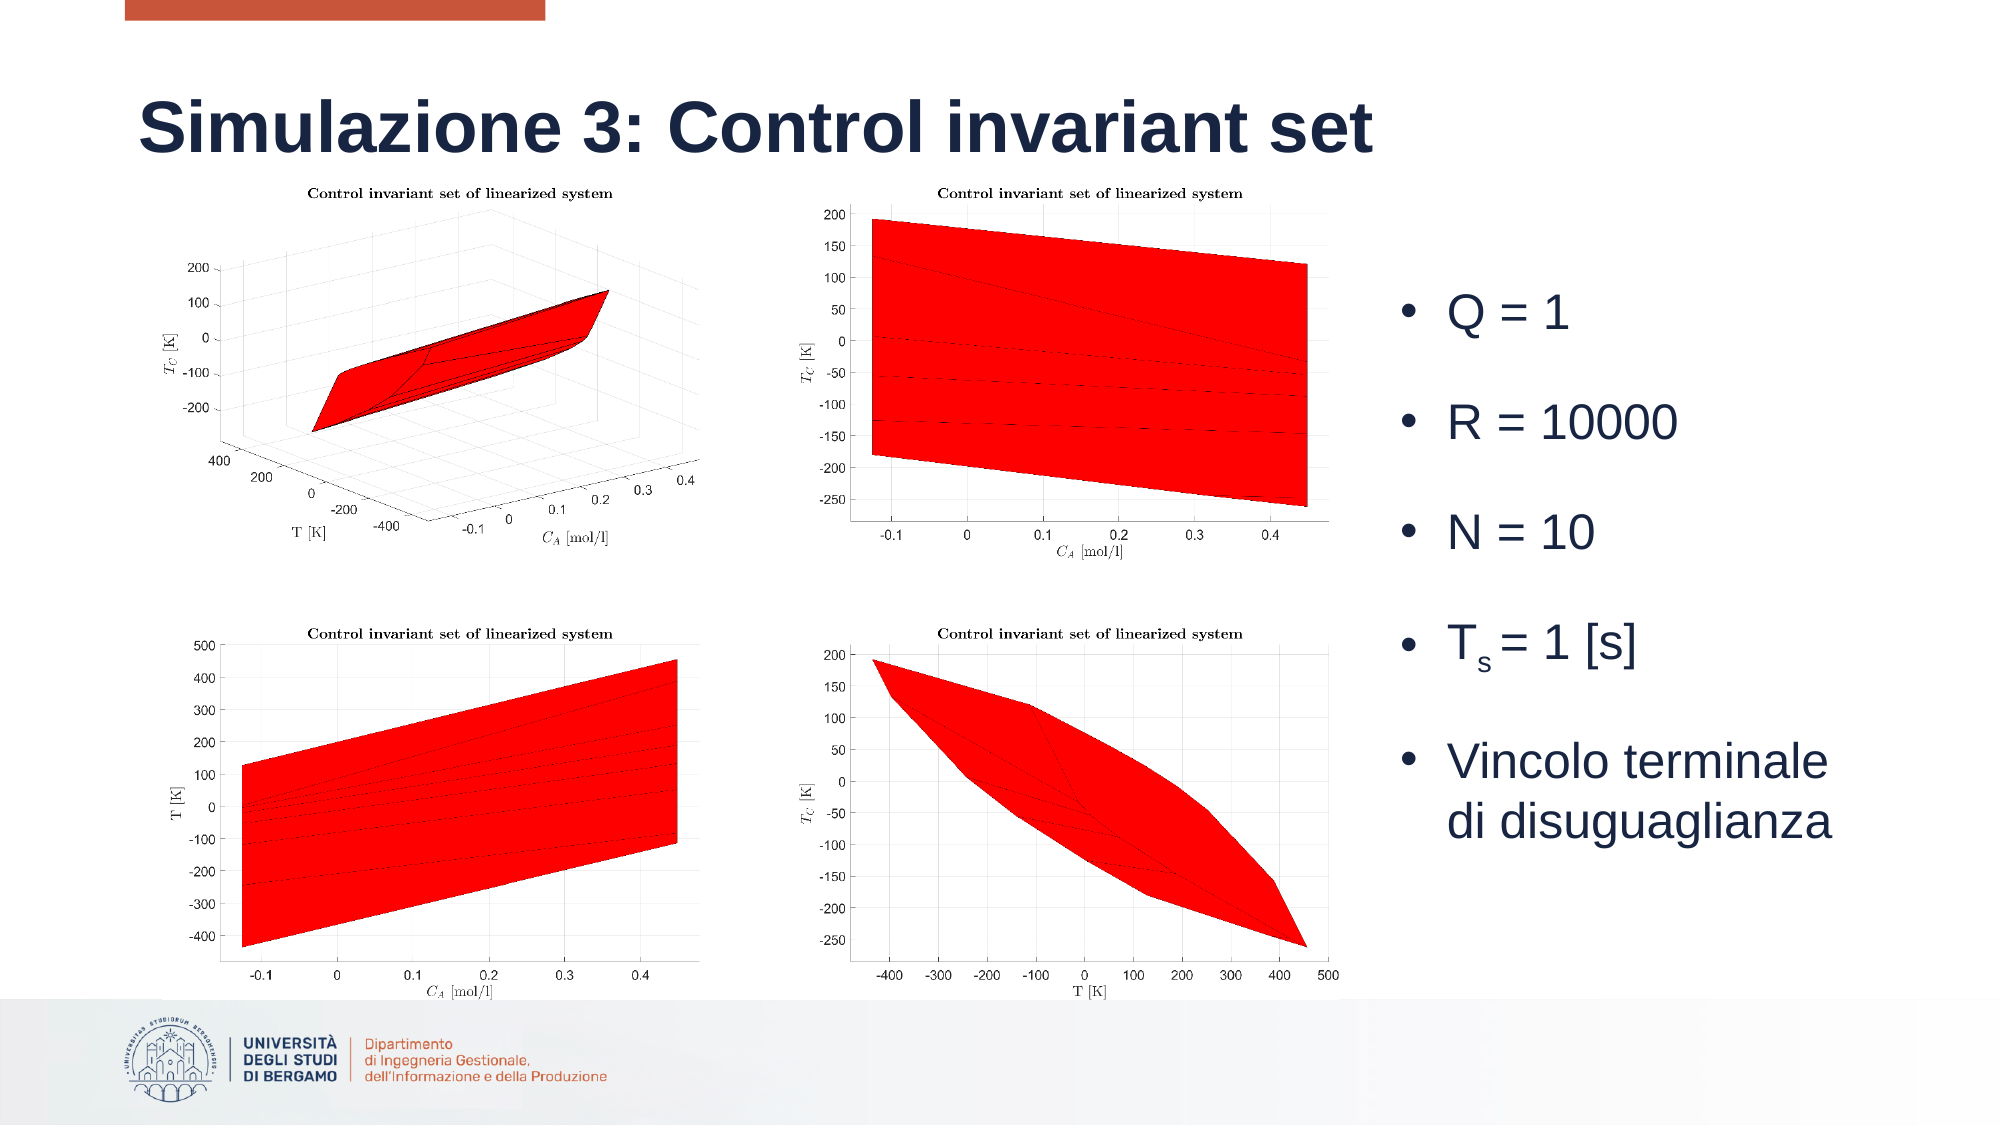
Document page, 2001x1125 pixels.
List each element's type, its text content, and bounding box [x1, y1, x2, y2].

list Q = 1 R = 10000 N = 10 Ts = 1 [s] Vincolo terminale di disuguaglianza [1400, 279, 1875, 846]
title Simulazione 3: Control invariant set [138, 79, 1400, 168]
picture [0, 187, 2000, 1125]
